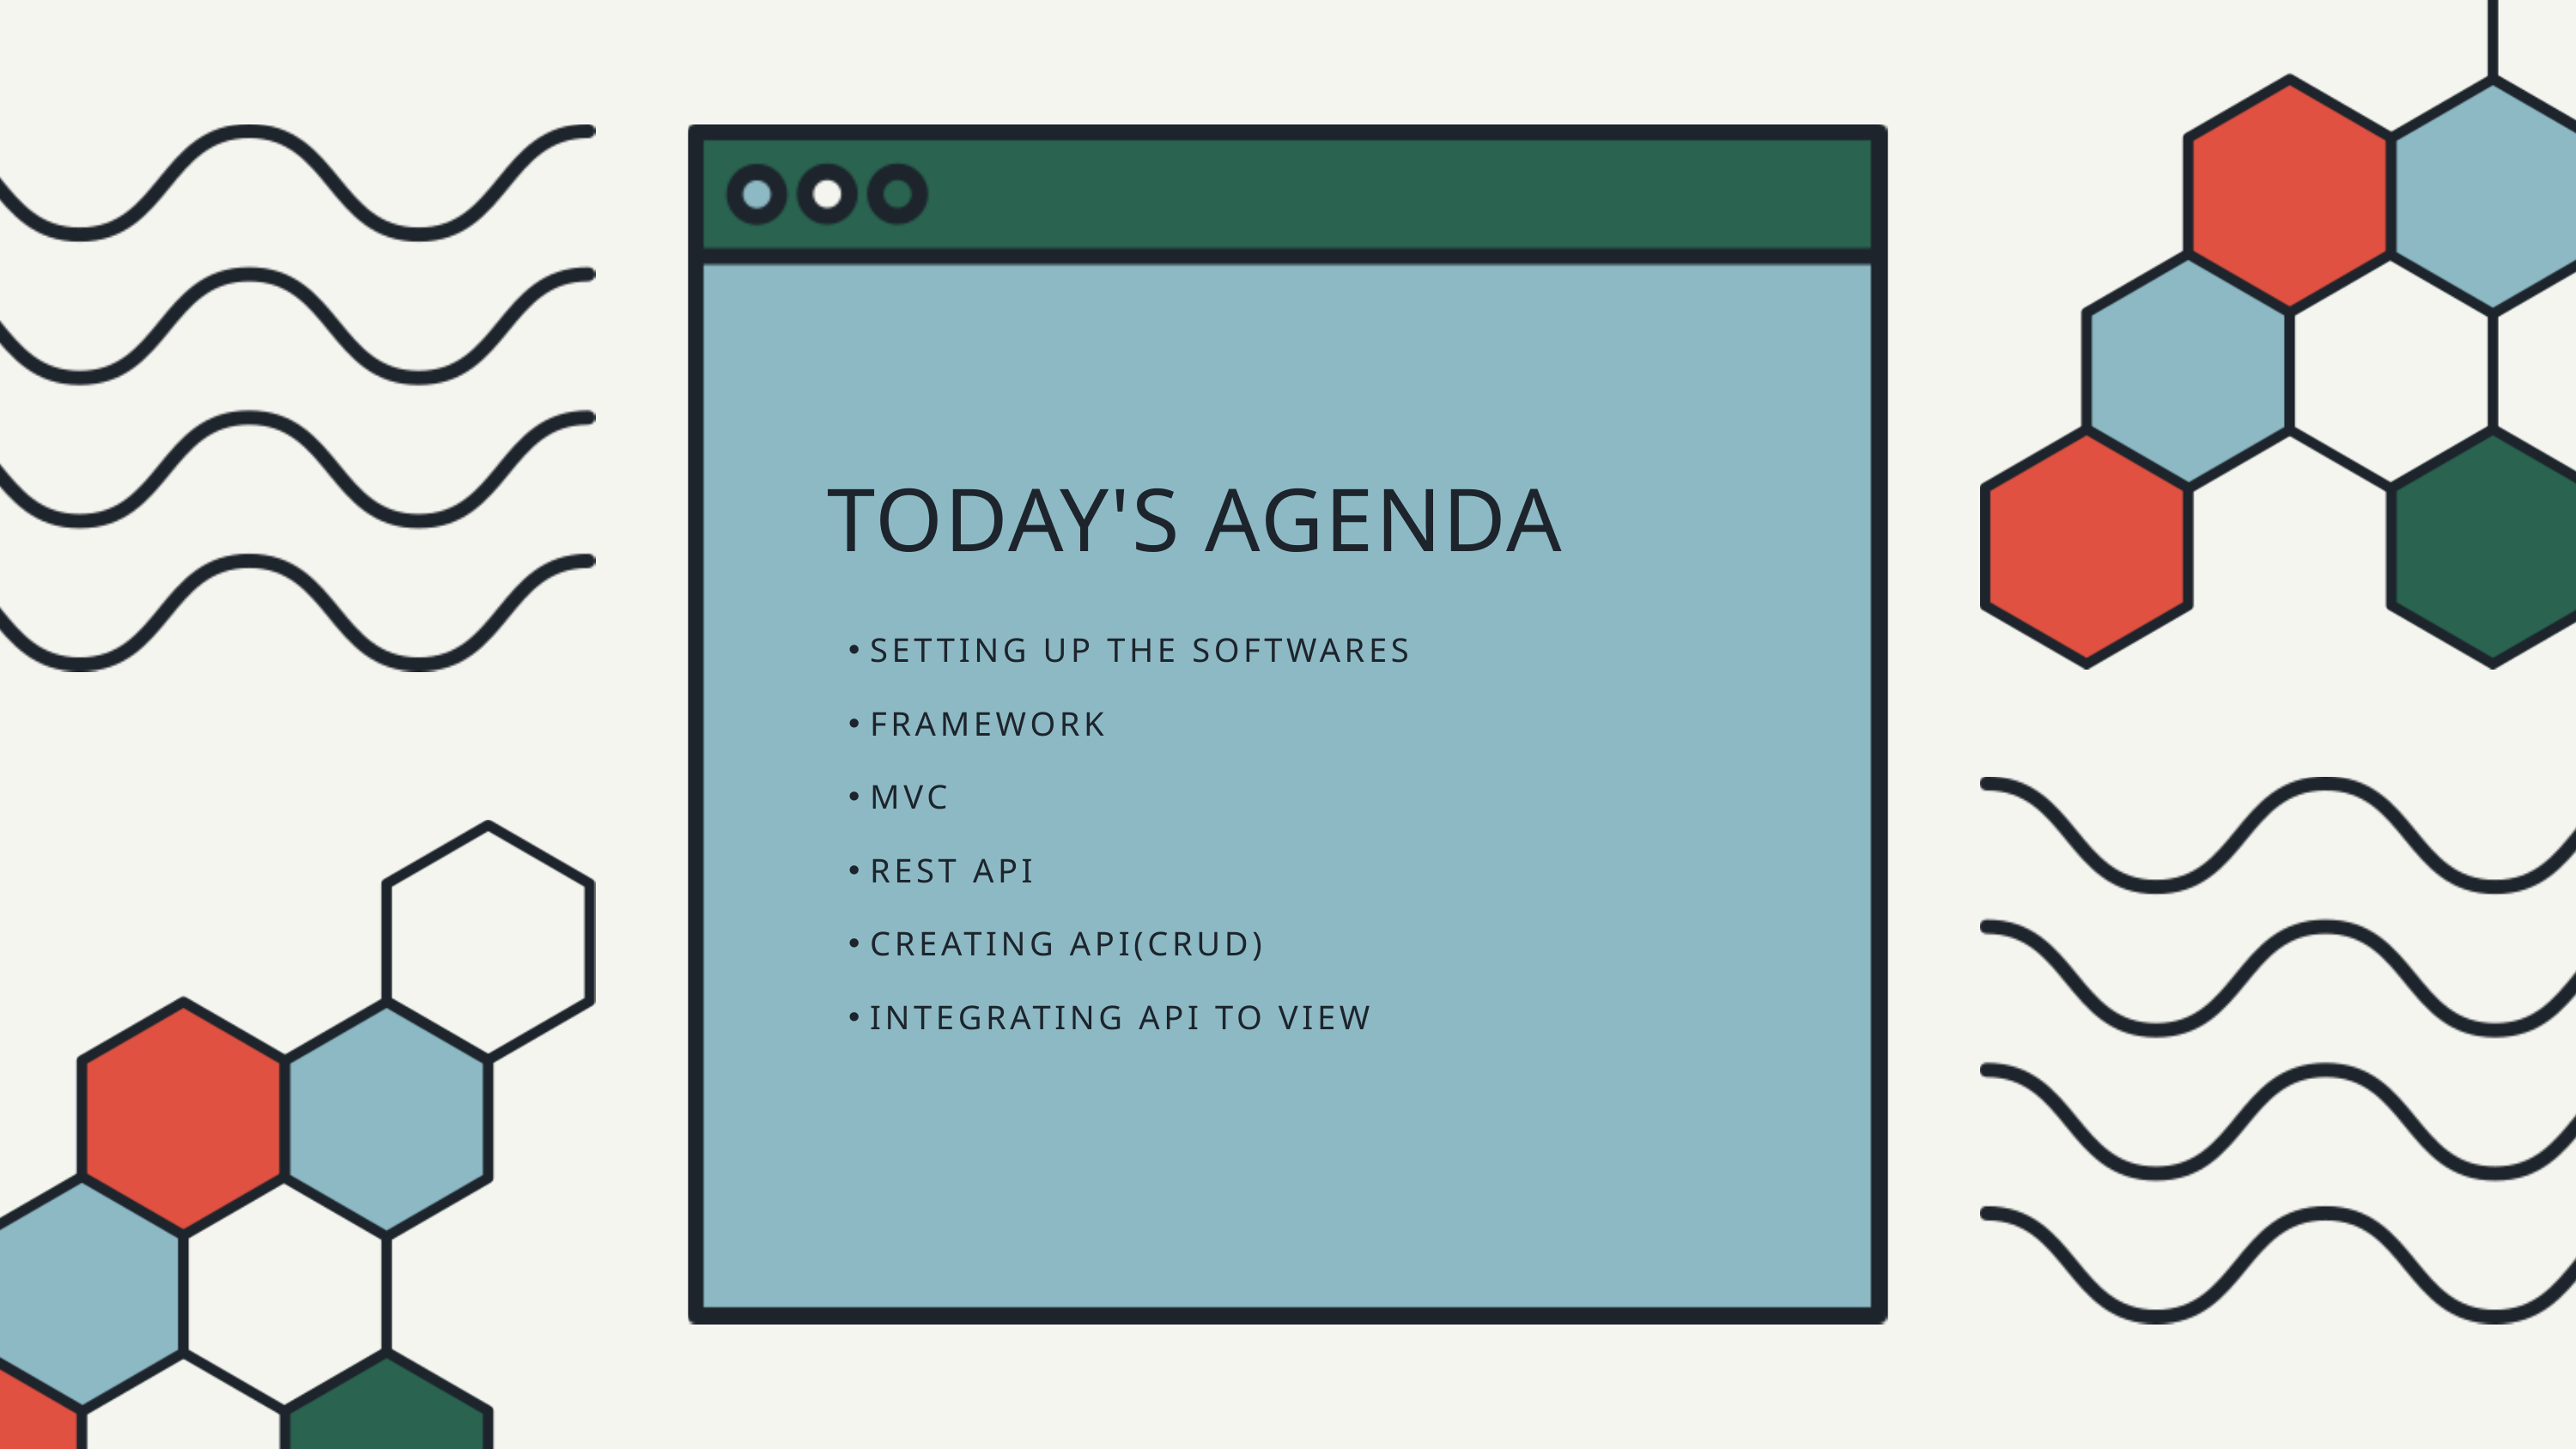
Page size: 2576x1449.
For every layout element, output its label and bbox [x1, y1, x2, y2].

text_box [688, 124, 1888, 1325]
text_box [0, 124, 596, 672]
text_box [0, 820, 596, 1449]
text_box [1980, 777, 2576, 1325]
text_box [827, 463, 1781, 1092]
text_box [1980, 0, 2576, 670]
